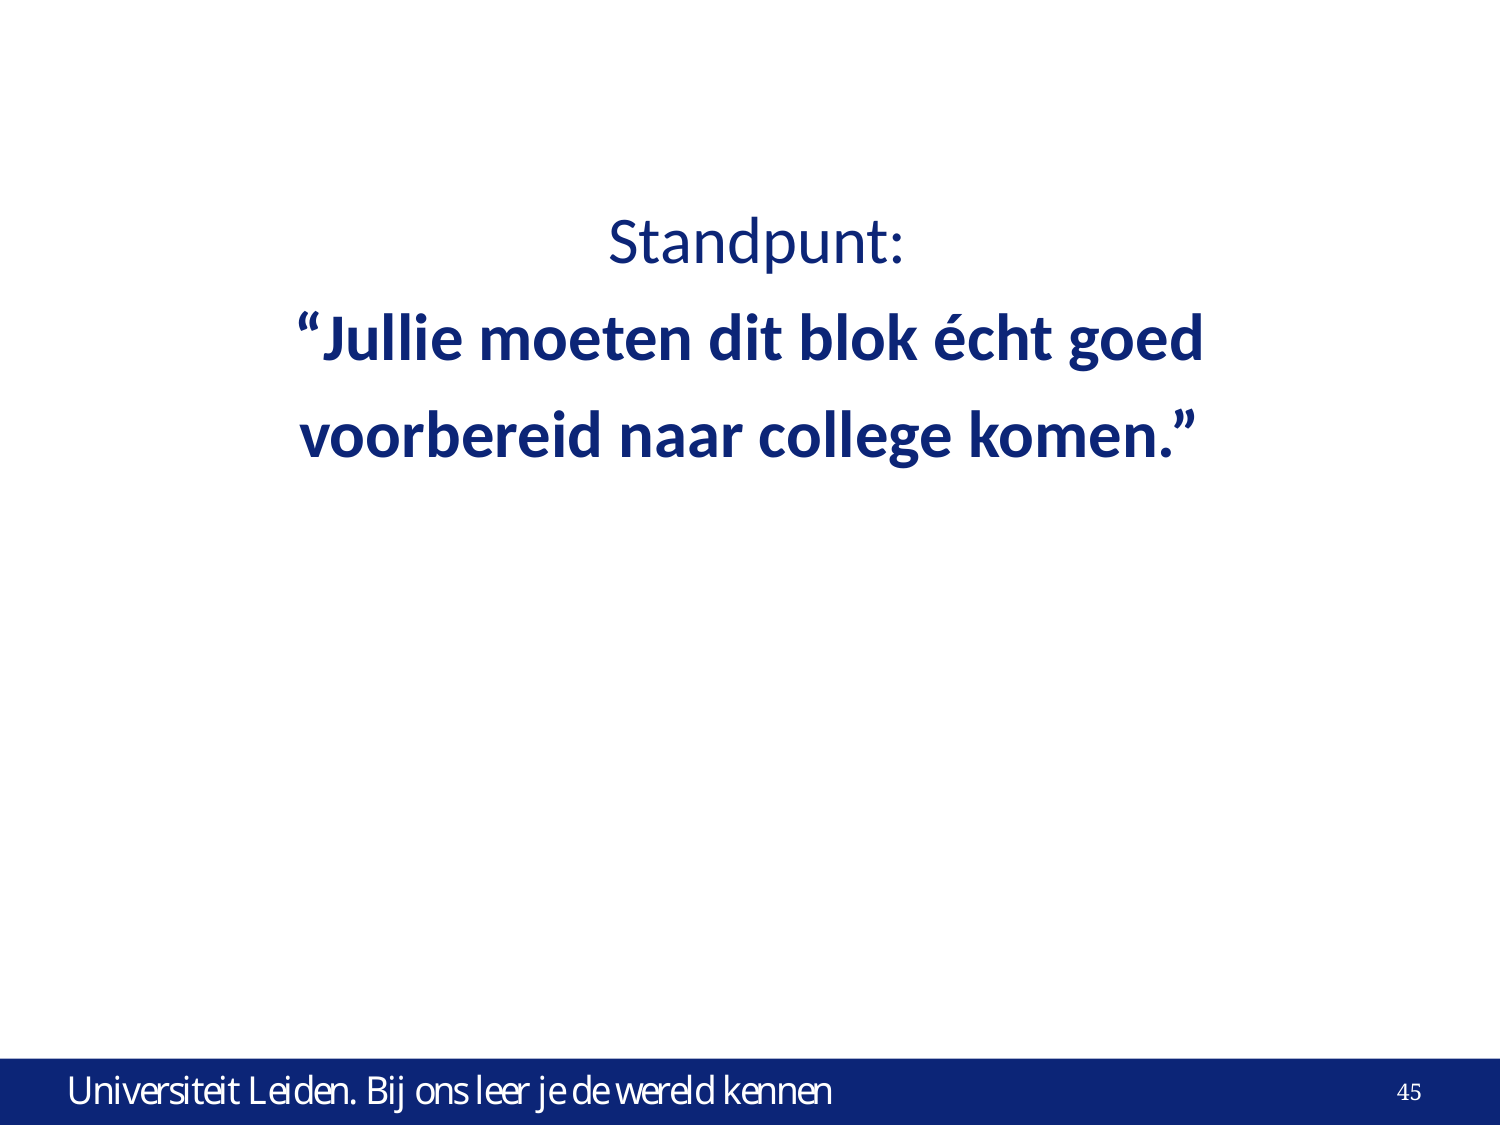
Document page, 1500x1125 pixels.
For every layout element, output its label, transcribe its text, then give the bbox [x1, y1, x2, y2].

list Standpunt: “Jullie moeten dit blok écht goed voorbereid naar college komen.” [66, 205, 1434, 993]
